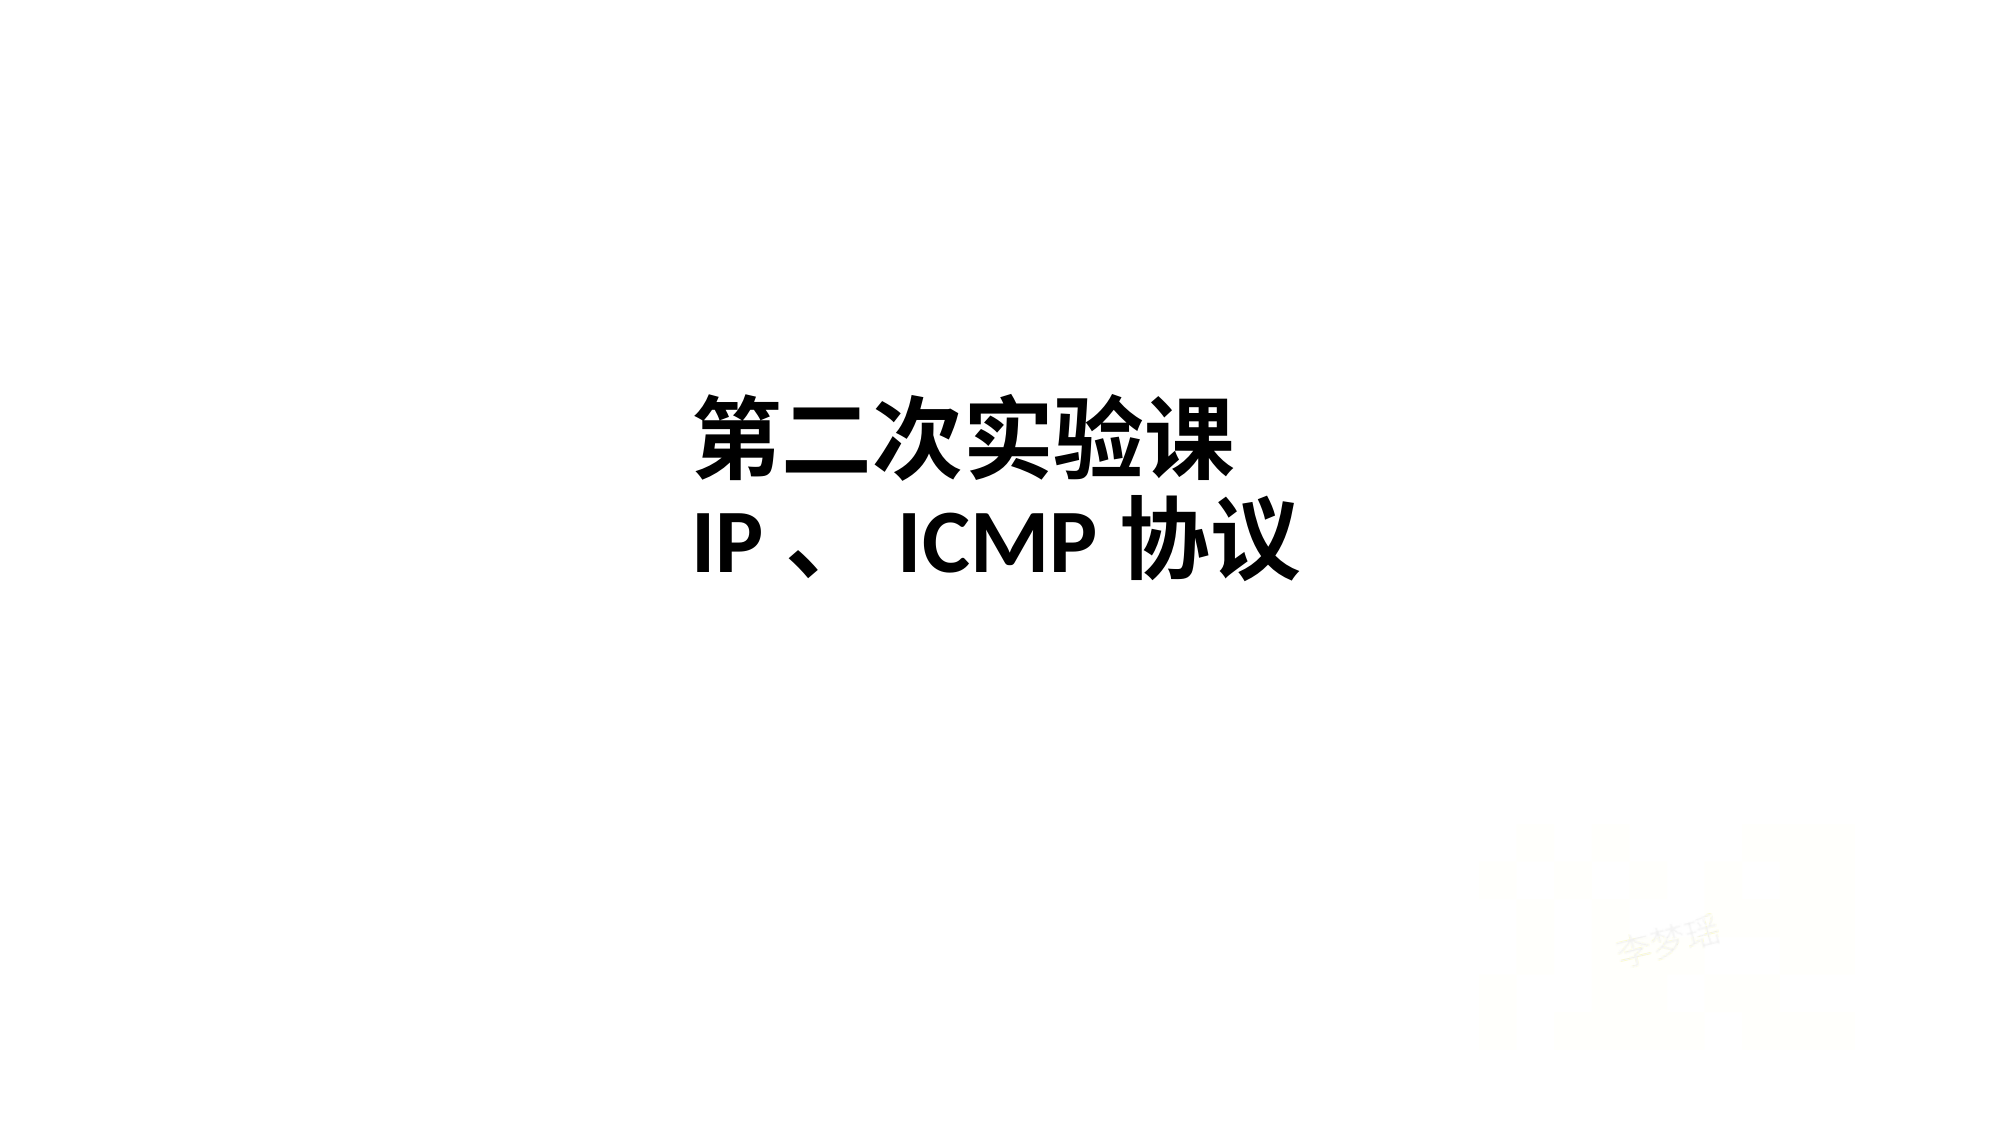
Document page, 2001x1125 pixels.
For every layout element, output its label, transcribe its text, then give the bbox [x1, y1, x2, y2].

list 第二次实验课 IP、ICMP协议 [675, 377, 1475, 608]
picture [1479, 824, 1855, 1050]
